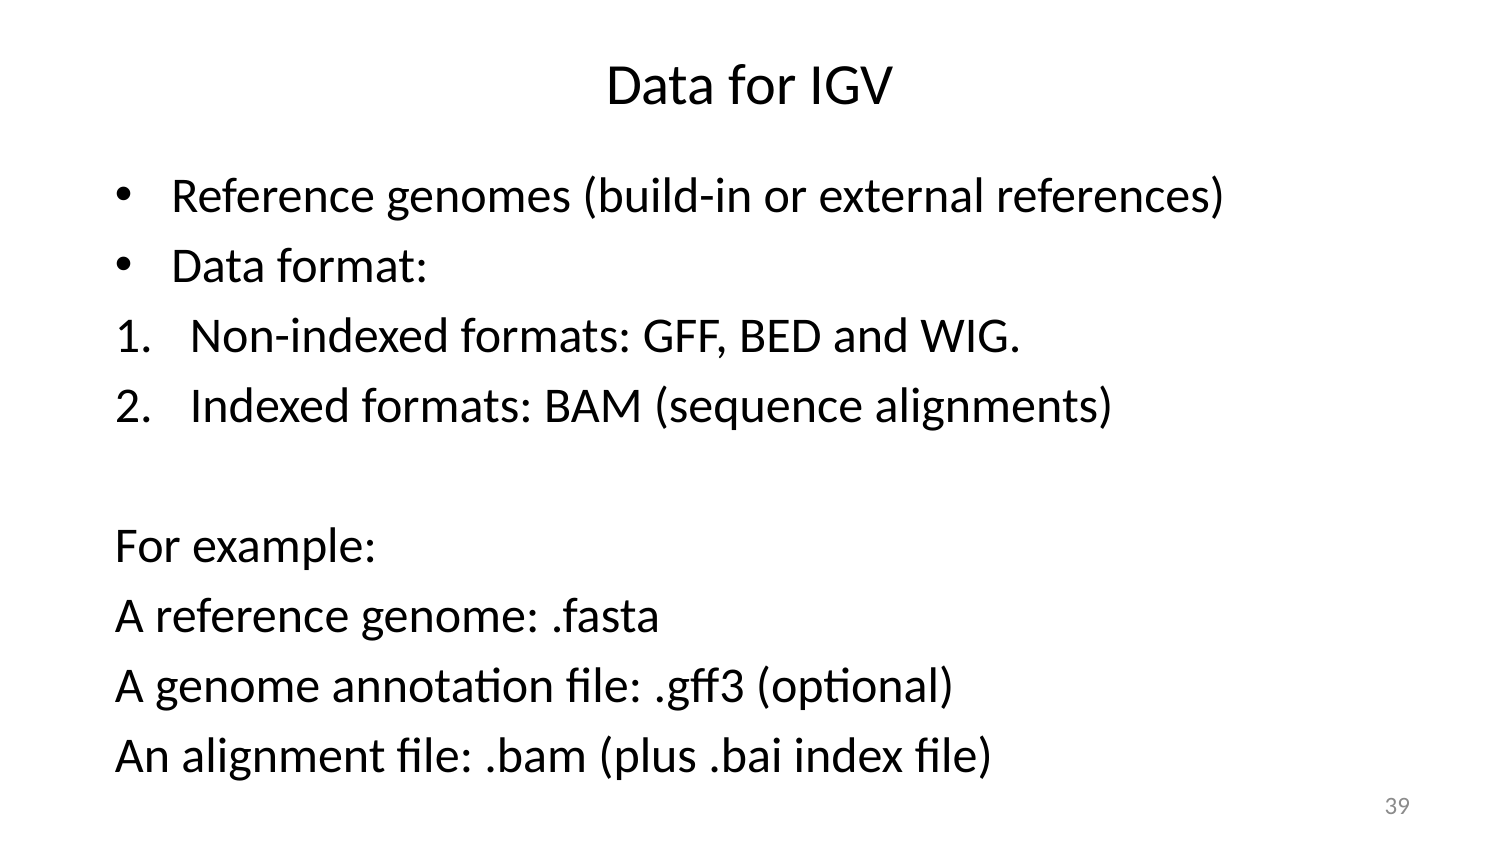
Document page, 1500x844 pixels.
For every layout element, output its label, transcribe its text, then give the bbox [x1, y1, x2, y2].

list Reference genomes (build-in or external references) Data format: Non-indexed formats: GFF, BED and WIG. Indexed formats: BAM (sequence alignments) For example: A reference genome: .fasta A genome annotation file: .gff3 (optional) An alignment file: .bam (plus .bai index file) [99, 155, 1450, 810]
slide_number 39 [1074, 782, 1425, 827]
title Data for IGV [75, 33, 1425, 129]
